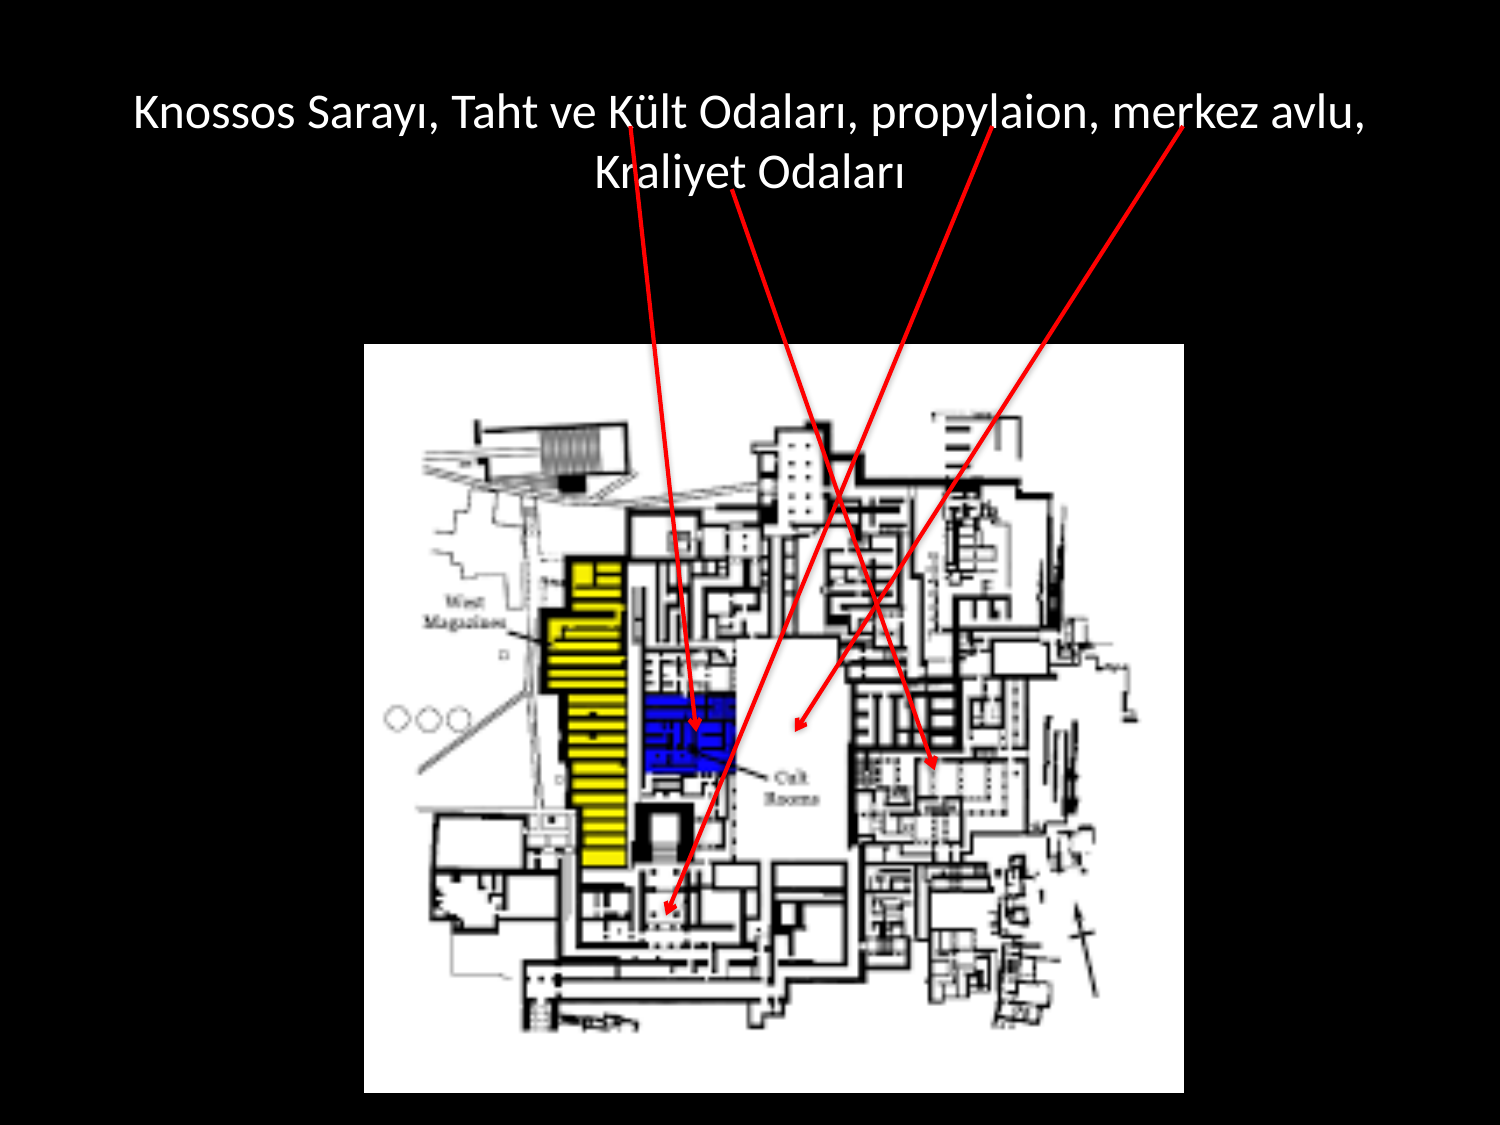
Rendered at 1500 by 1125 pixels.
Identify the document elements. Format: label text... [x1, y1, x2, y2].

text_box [665, 125, 993, 916]
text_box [794, 125, 1184, 733]
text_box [731, 188, 935, 771]
title Knossos Sarayı, Taht ve Kült Odaları, propylaion, merkez avlu, Kraliyet Odaları [75, 45, 1425, 233]
picture [364, 343, 1184, 1094]
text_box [630, 125, 664, 733]
